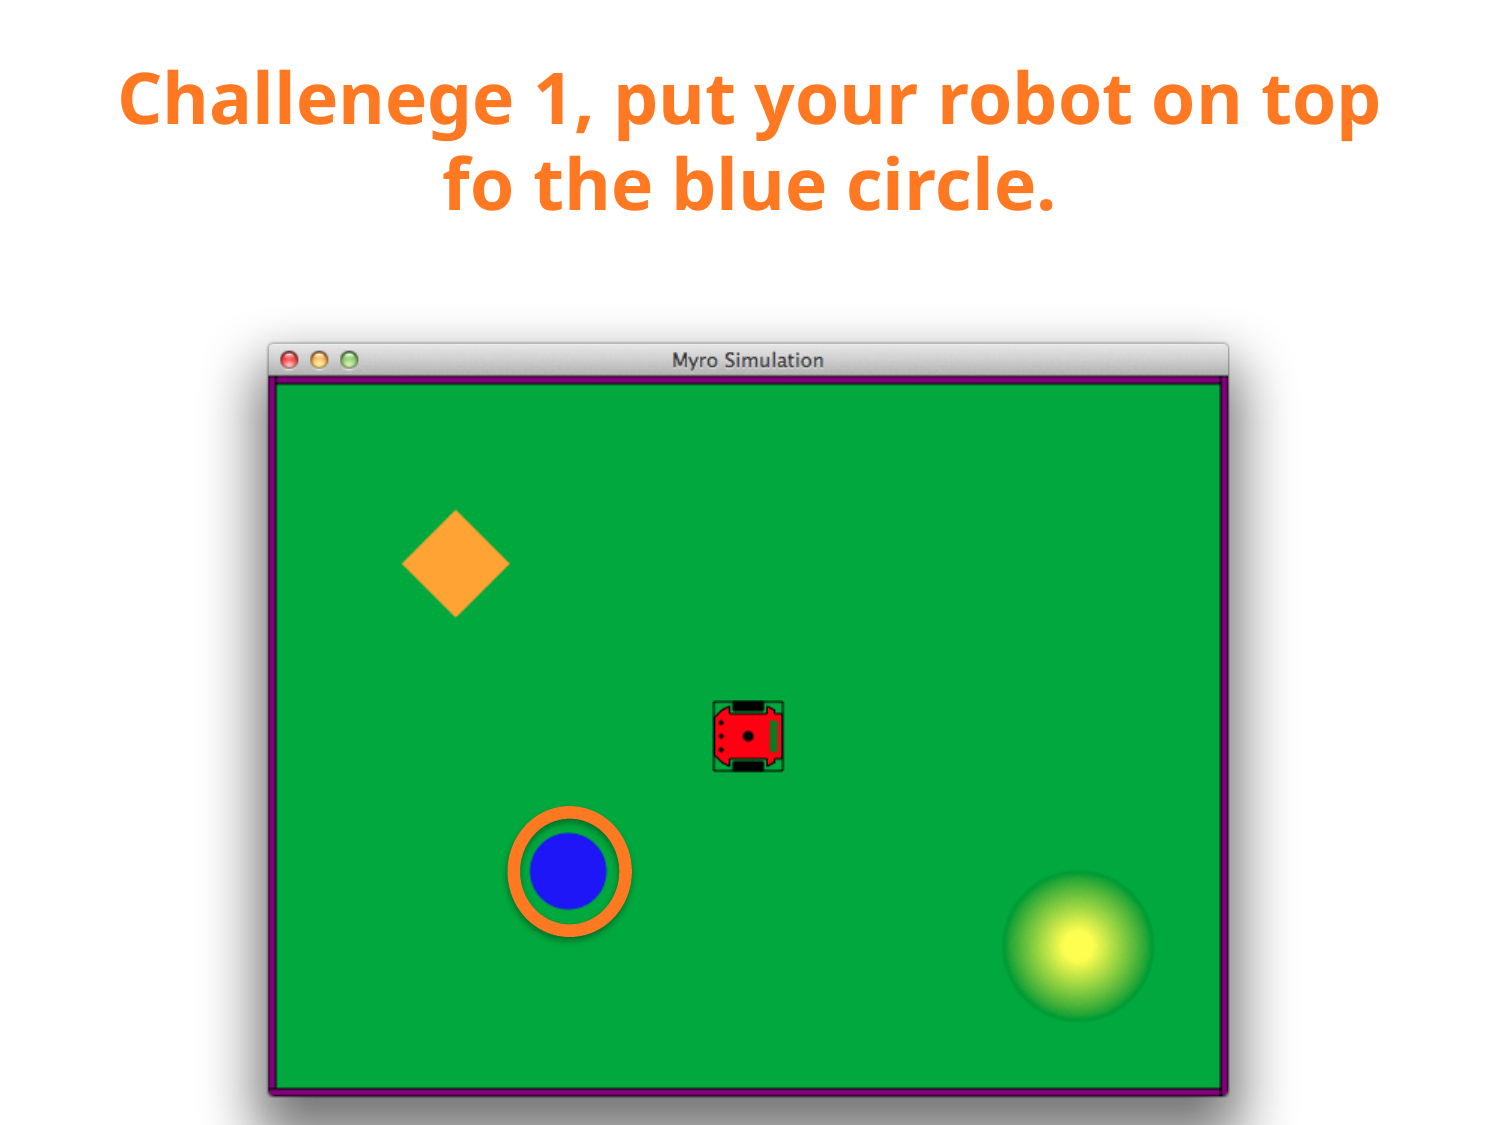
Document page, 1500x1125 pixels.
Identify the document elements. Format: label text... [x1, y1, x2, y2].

title Challenege 1, put your robot on top fo the blue circle. [75, 45, 1425, 233]
picture [183, 291, 1315, 1125]
